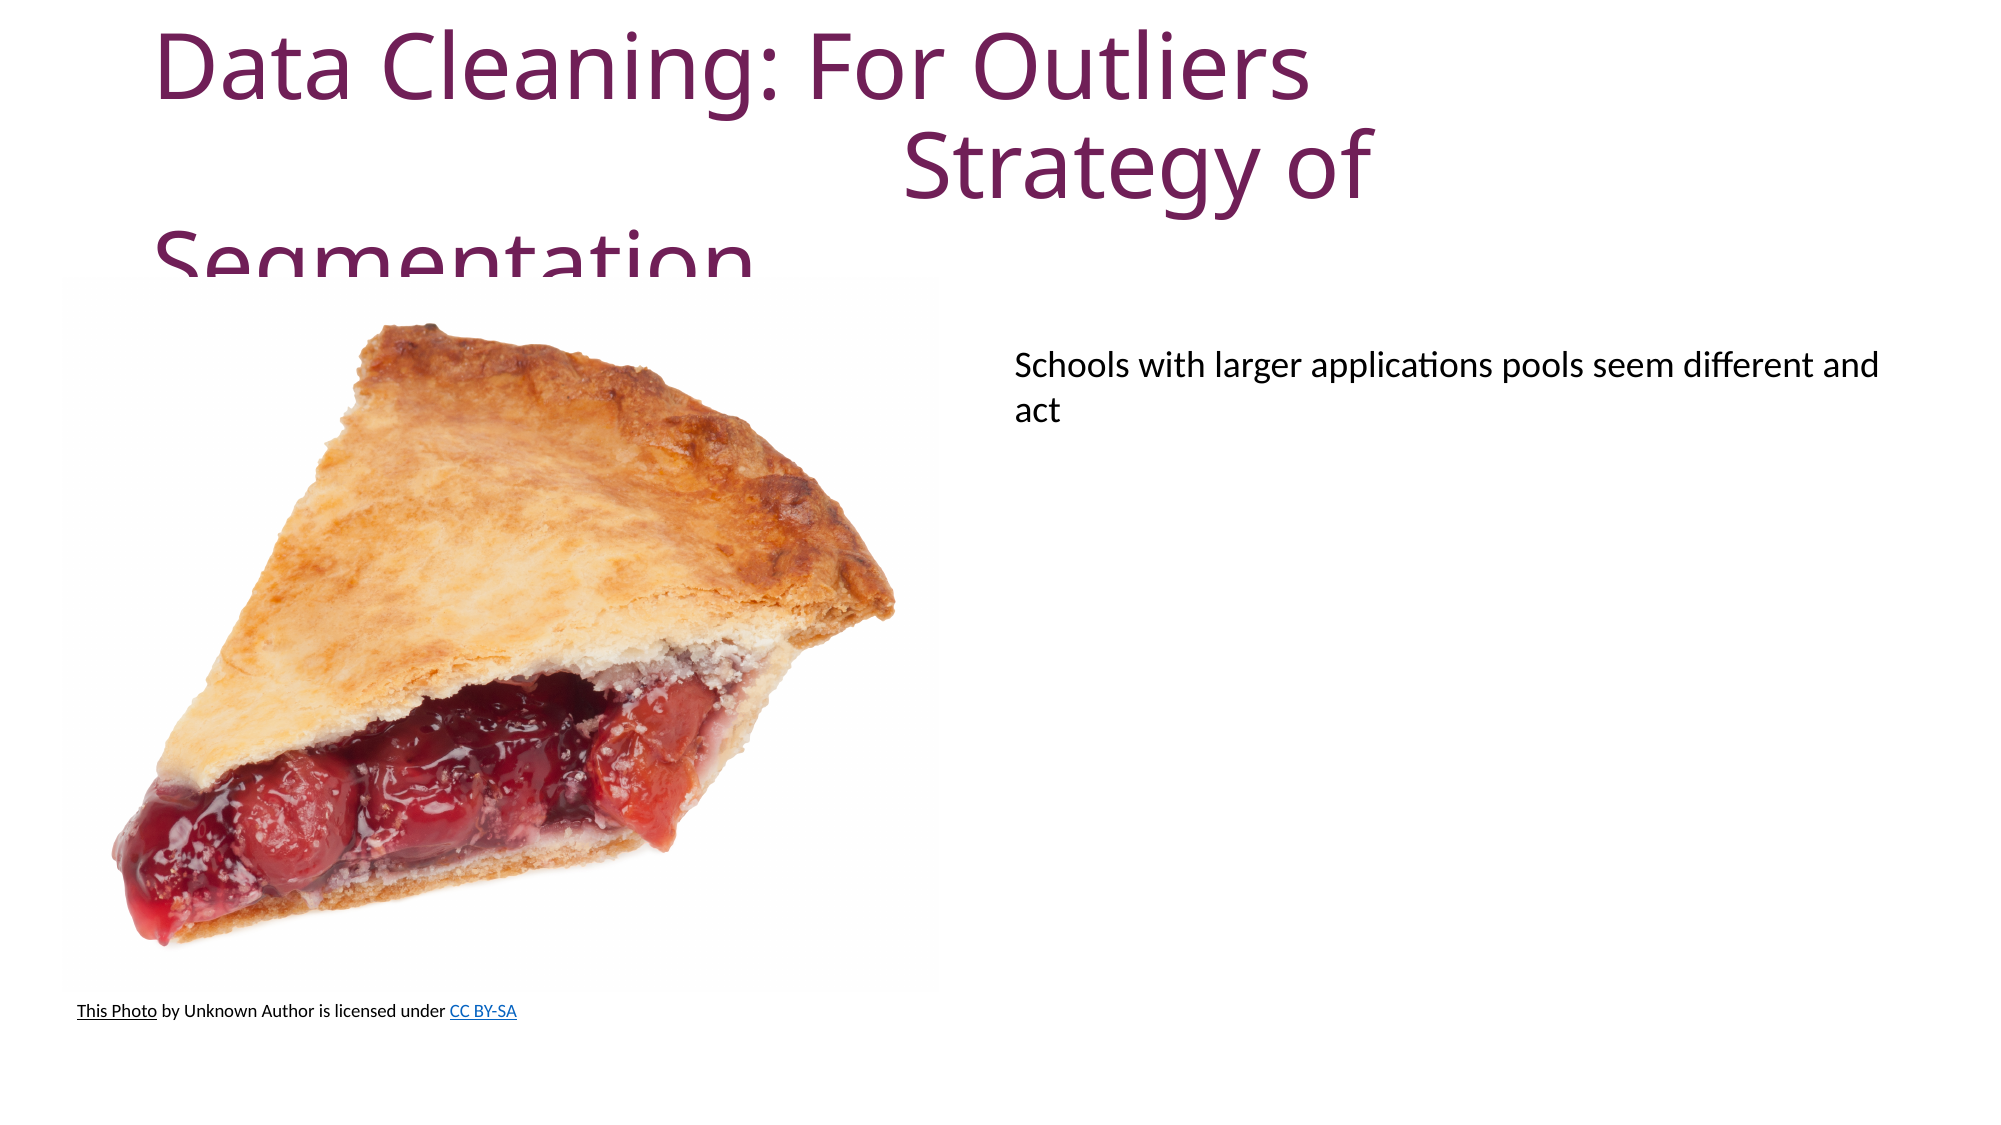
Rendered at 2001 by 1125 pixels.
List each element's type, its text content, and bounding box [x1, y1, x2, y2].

text_box This Photo by Unknown Author is licensed under CC BY-SA [62, 992, 939, 1029]
title Data Cleaning: For Outliers Strategy of Segmentation [137, 59, 1863, 278]
text_box Schools with larger applications pools seem different and act [999, 332, 1947, 483]
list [62, 277, 939, 992]
